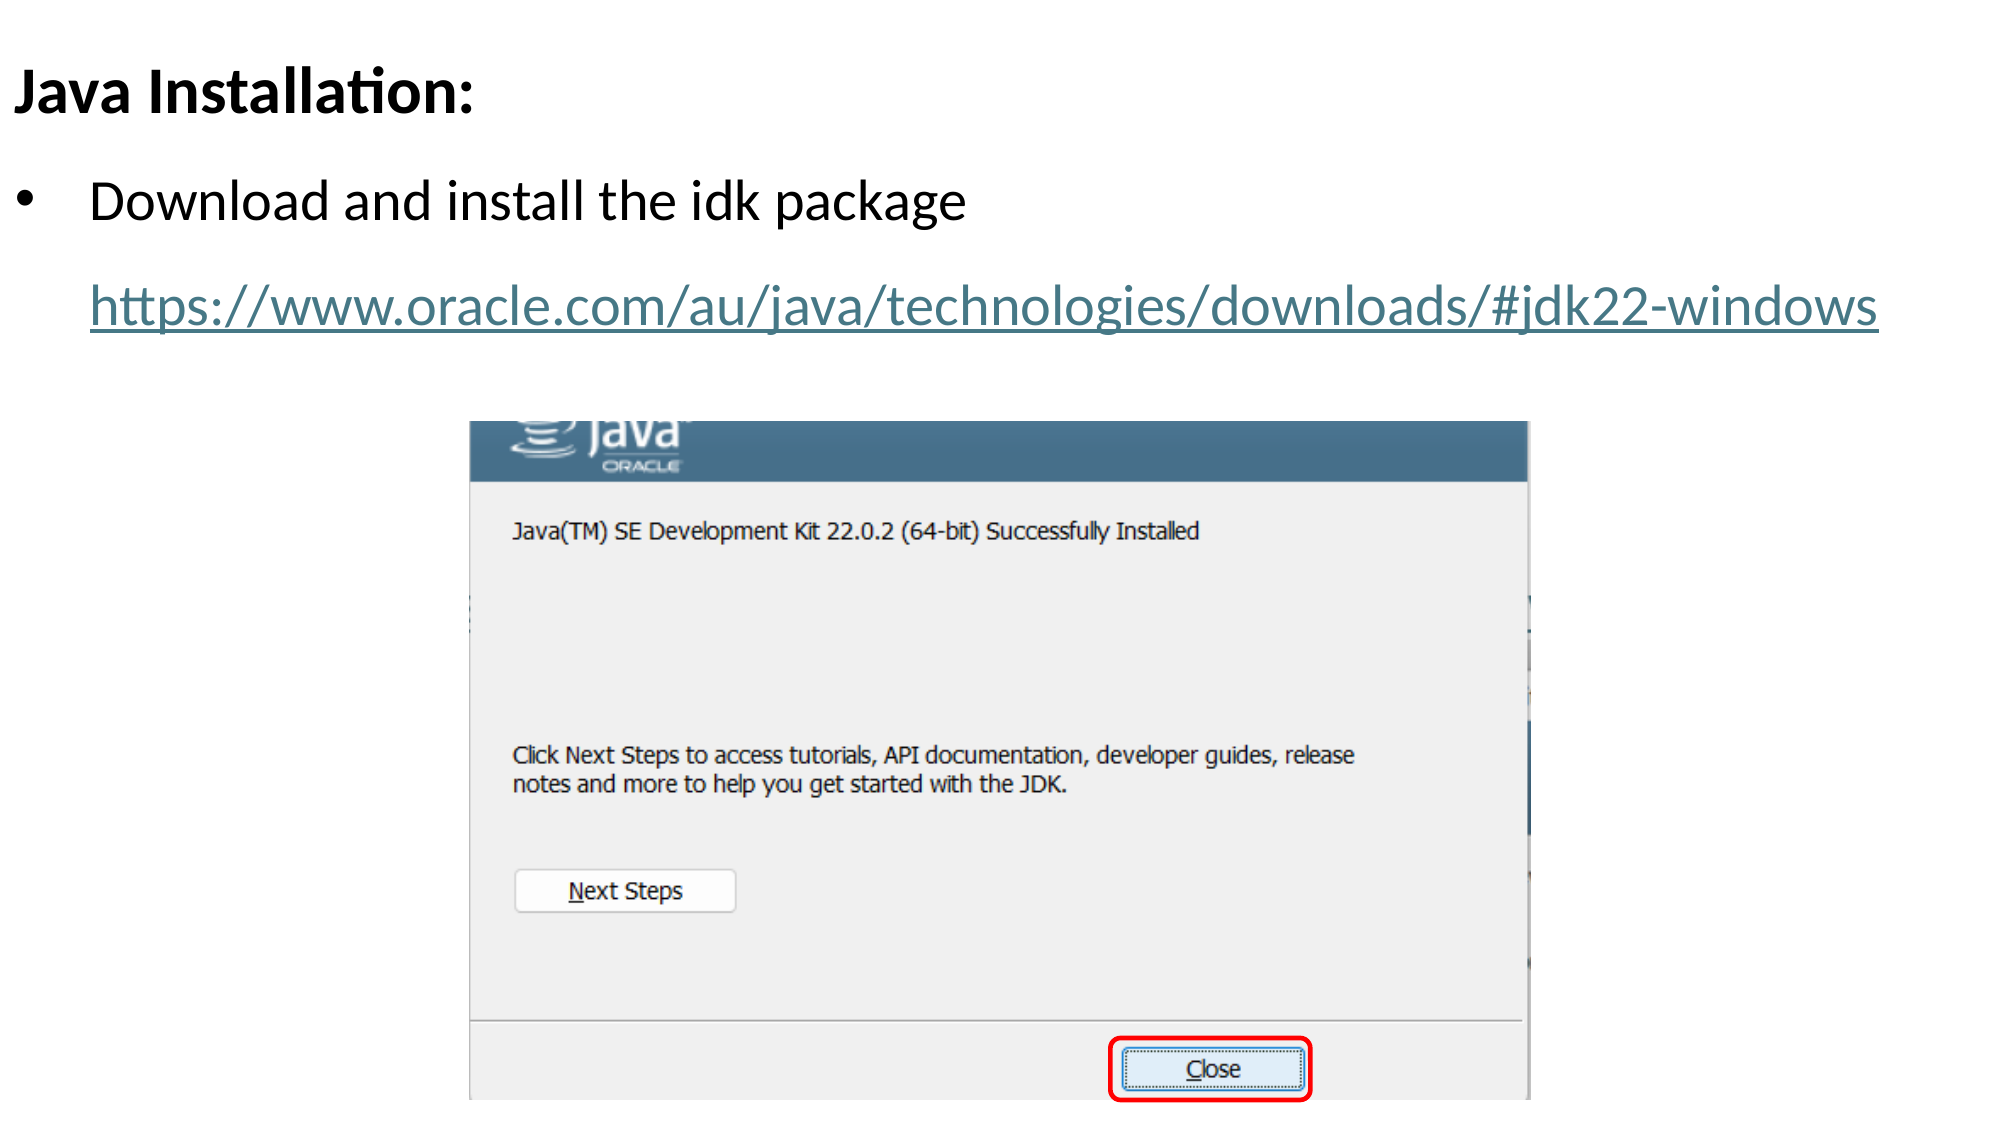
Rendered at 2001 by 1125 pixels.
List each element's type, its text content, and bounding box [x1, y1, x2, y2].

picture [468, 420, 1532, 1101]
text_box Java Installation: Download and install the idk package https://www.oracle.com/au/java/technologies/downloads/#jdk22-windows [0, 0, 2000, 345]
